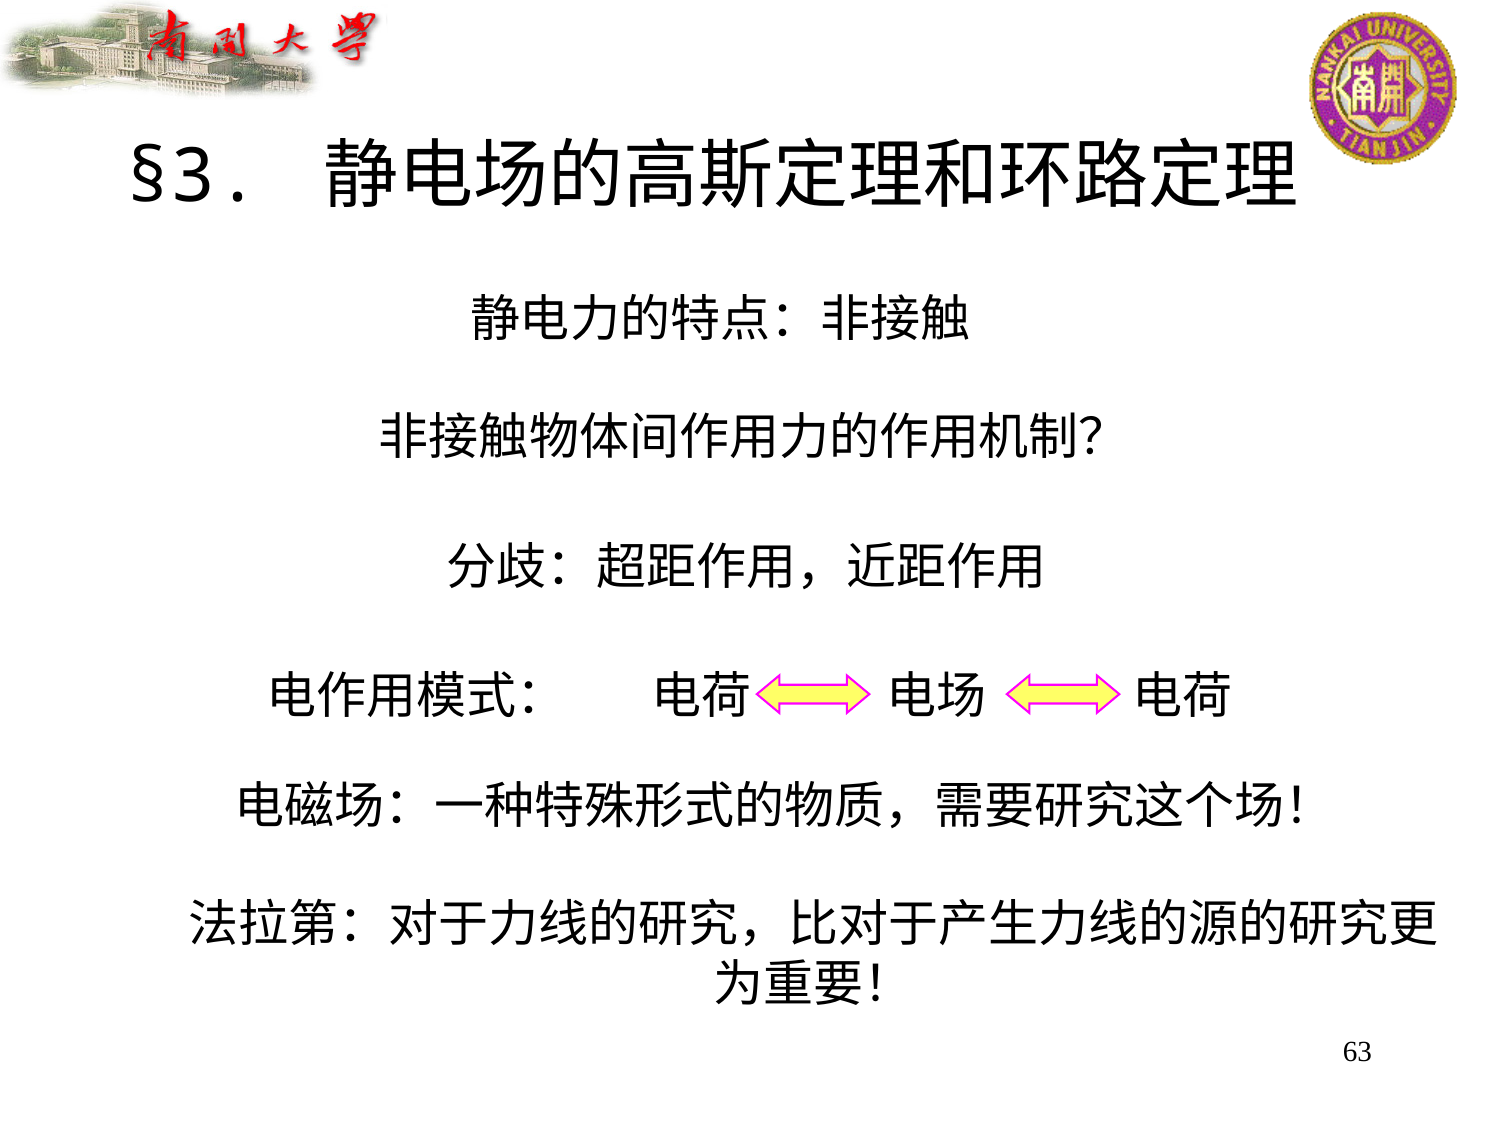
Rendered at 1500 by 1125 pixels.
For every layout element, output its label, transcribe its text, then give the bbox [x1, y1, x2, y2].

text_box §3. 静电场的高斯定理和环路定理 [82, 119, 1358, 219]
text_box 非接触物体间作用力的作用机制？ [364, 397, 1144, 472]
text_box 静电力的特点：非接触 [455, 278, 985, 354]
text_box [618, 656, 1266, 732]
text_box 分歧：超距作用，近距作用 [431, 526, 1062, 602]
picture [0, 0, 388, 100]
text_box 电磁场：一种特殊形式的物质，需要研究这个场！ [219, 766, 1350, 842]
picture [1262, 0, 1500, 178]
text_box 电作用模式： [251, 656, 582, 732]
slide_number 63 [1074, 1024, 1388, 1101]
text_box 法拉第：对于力线的研究，比对于产生力线的源的研究更为重要！ [162, 884, 1464, 1019]
